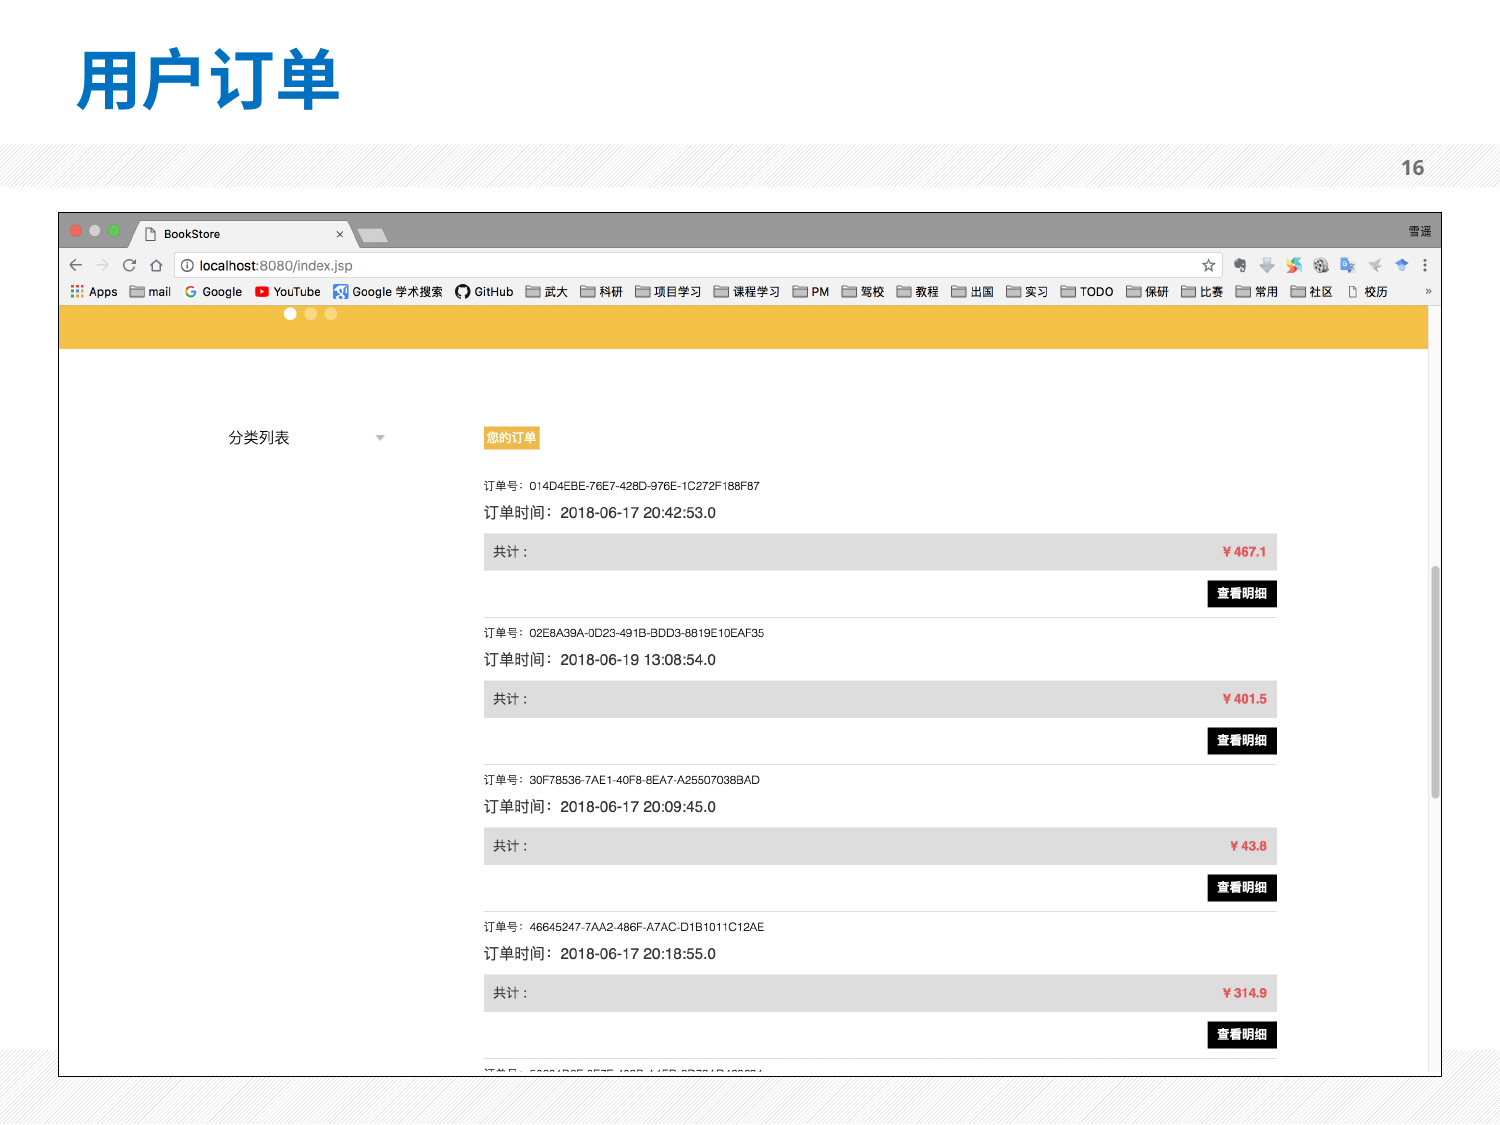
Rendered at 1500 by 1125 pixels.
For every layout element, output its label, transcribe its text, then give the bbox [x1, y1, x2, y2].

picture [58, 212, 1442, 1077]
title 用户订单 [75, 37, 1426, 146]
